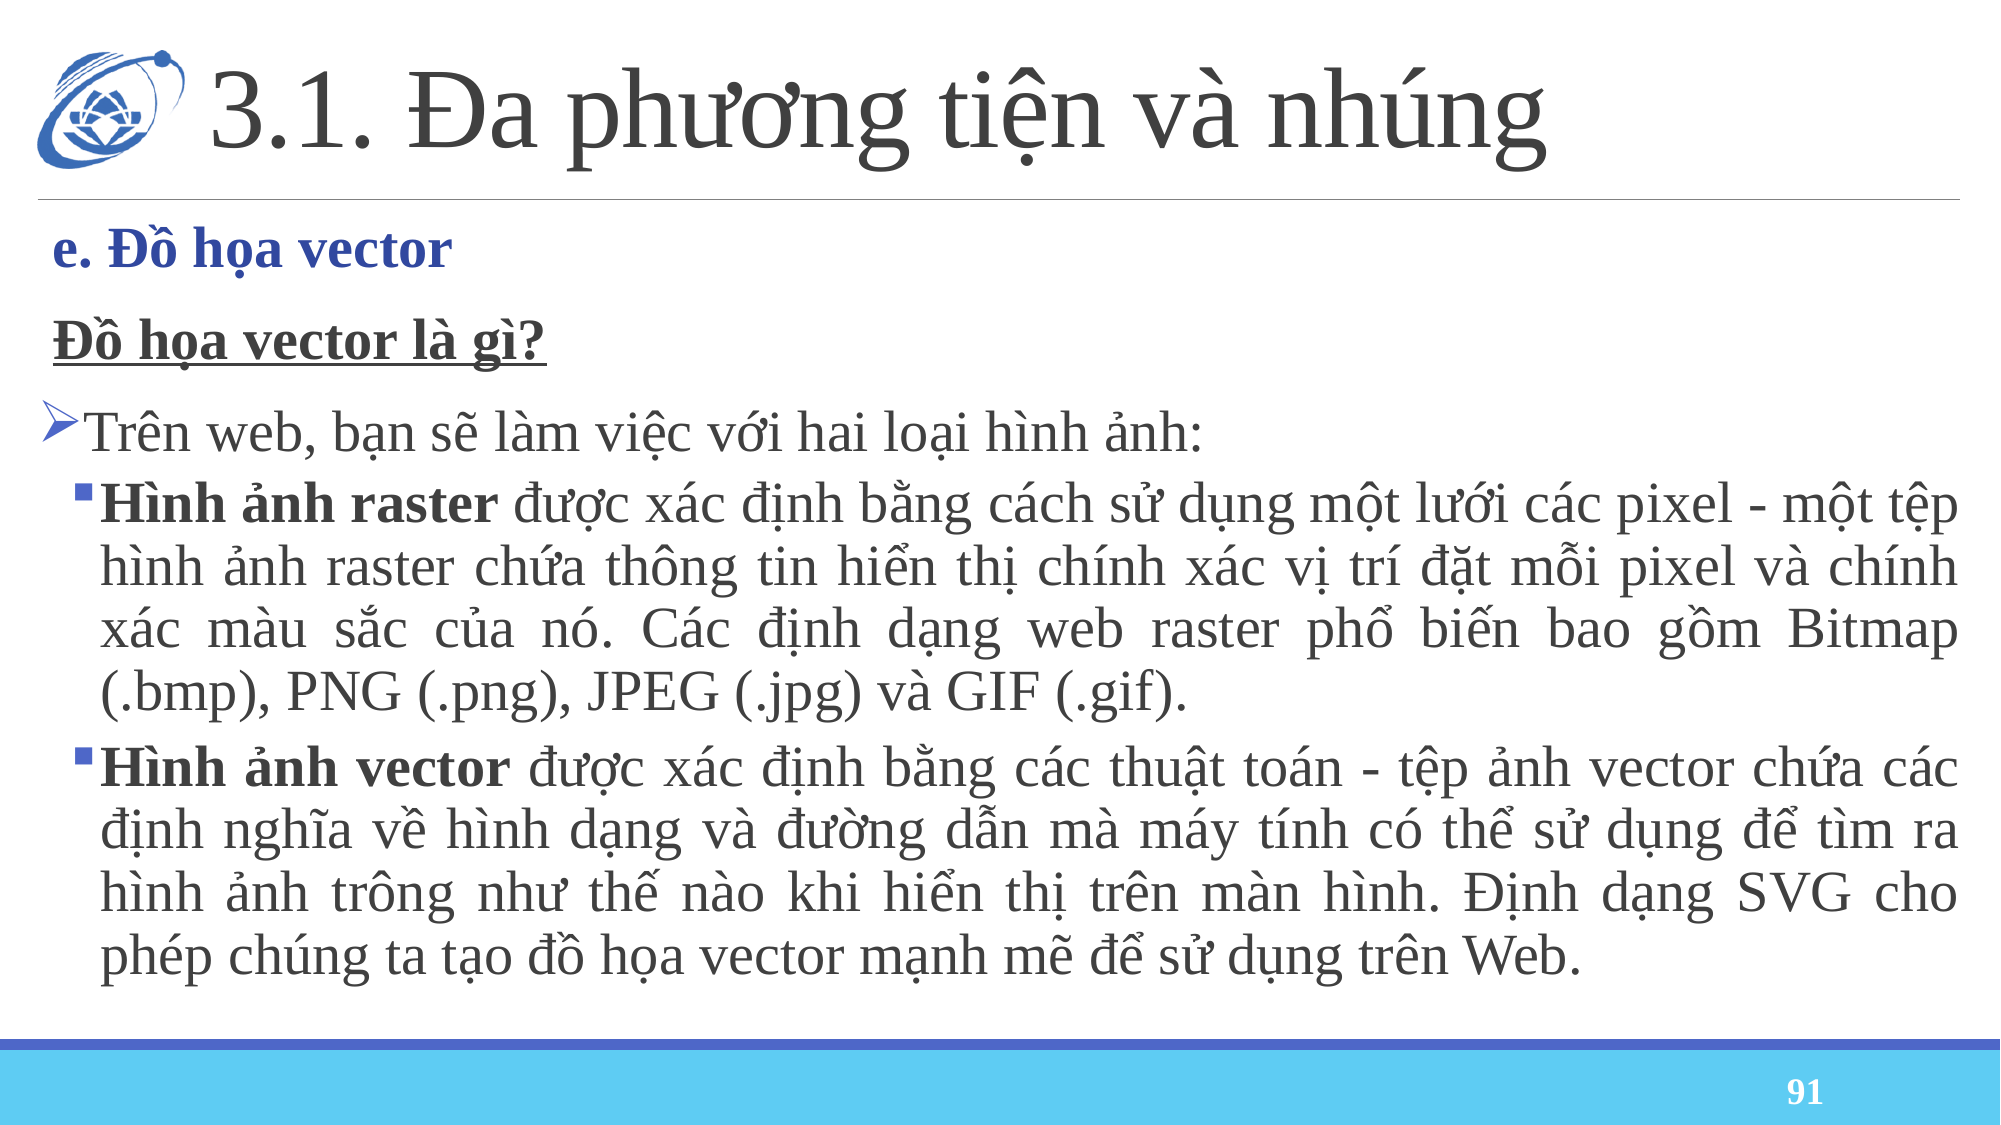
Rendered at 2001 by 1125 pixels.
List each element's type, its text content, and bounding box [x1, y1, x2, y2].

slide_number 91 [1624, 1059, 1840, 1120]
title 3.1. Đa phương tiện và nhúng [193, 47, 1961, 192]
list e. Đồ họa vector Đồ họa vector là gì? Trên web, bạn sẽ làm việc với hai loại hình ảnh: Hình ảnh raster được xác định bằng cách sử dụng một lưới các pixel - một tệp hình ảnh raster chứa thông tin hiển thị chính xác vị trí đặt mỗi pixel và chính xác màu sắc của nó. Các định dạng web raster phổ biến bao gồm Bitmap (.bmp), PNG (.png), JPEG (.jpg) và GIF (.gif). Hình ảnh vector được xác định bằng các thuật toán - tệp ảnh vector chứa các định nghĩa về hình dạng và đường dẫn mà máy tính có thể sử dụng để tìm ra hình ảnh trông như thế nào khi hiển thị trên màn hình. Định dạng SVG cho phép chúng ta tạo đồ họa vector mạnh mẽ để sử dụng trên Web. [37, 209, 1961, 1011]
picture [37, 34, 185, 183]
